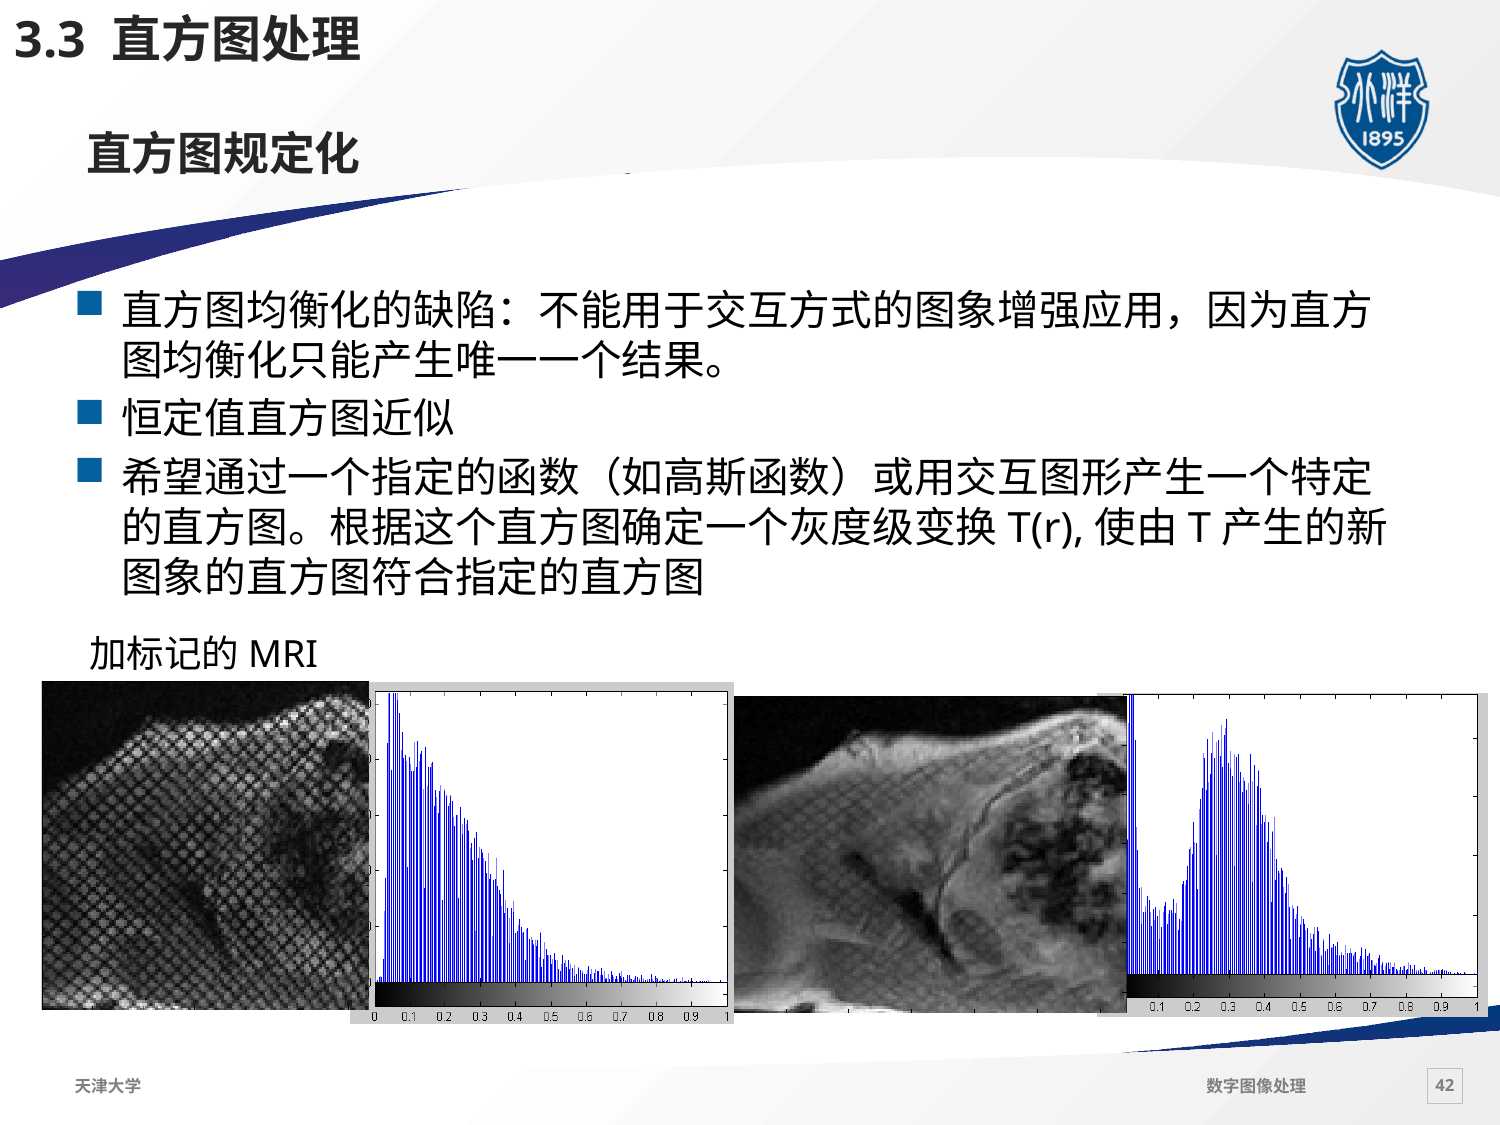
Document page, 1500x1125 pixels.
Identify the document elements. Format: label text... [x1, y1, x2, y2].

list 3.3 直方图处理 [0, 0, 838, 88]
text_box 加标记的MRI [74, 622, 358, 681]
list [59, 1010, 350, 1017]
list 直方图均衡化的缺陷：不能用于交互方式的图象增强应用，因为直方图均衡化只能产生唯一一个结果。 恒定值直方图近似 希望通过一个指定的函数（如高斯函数）或用交互图形产生一个特定的直方图。根据这个直方图确定一个灰度级变换T(r),使由T产生的新图象的直方图符合指定的直方图 [59, 276, 1410, 696]
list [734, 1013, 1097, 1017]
title 直方图规定化 [74, 112, 1425, 200]
picture [41, 681, 1488, 1024]
picture [1321, 47, 1447, 172]
